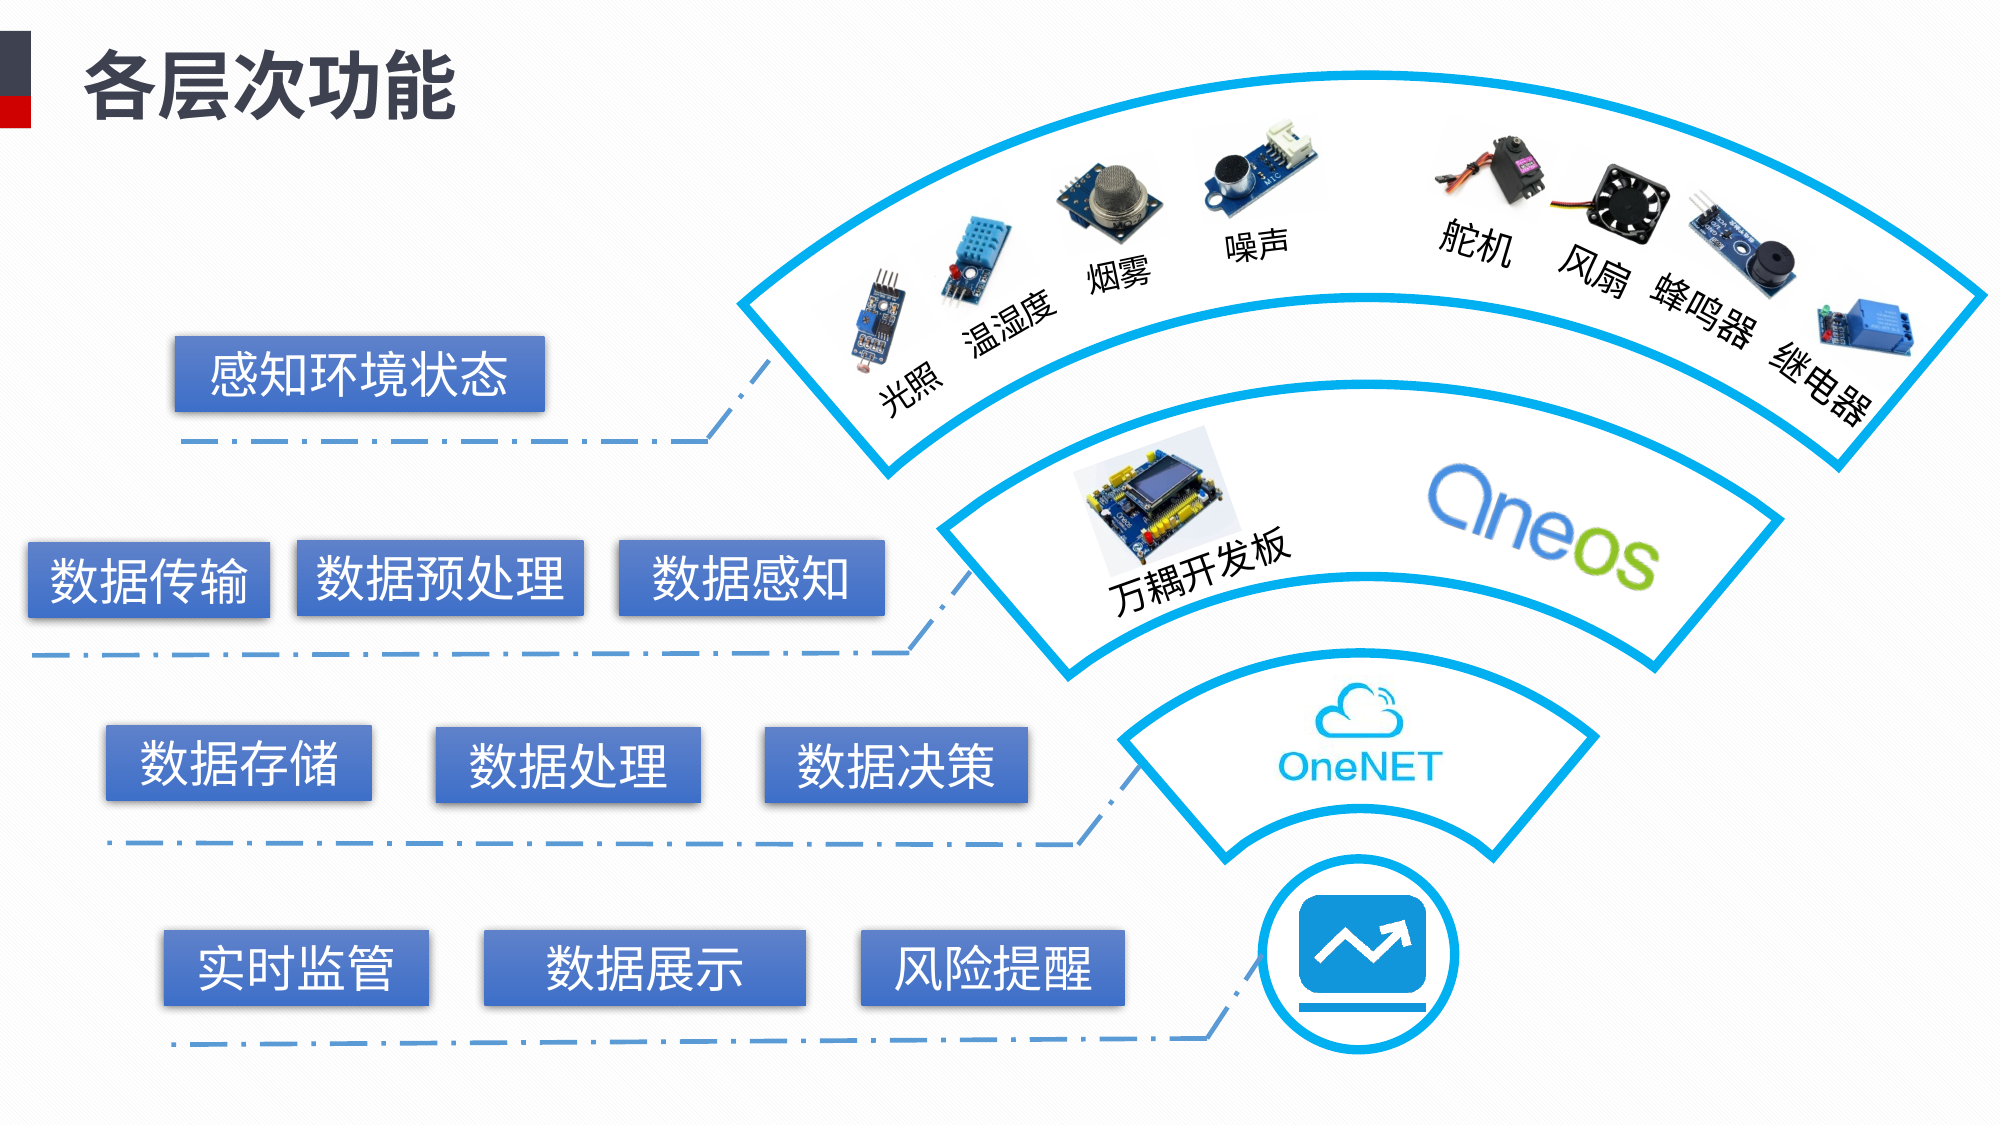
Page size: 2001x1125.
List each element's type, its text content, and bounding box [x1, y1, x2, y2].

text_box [0, 30, 31, 129]
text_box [23, 75, 1982, 1050]
text_box 各层次功能 [67, 31, 473, 75]
